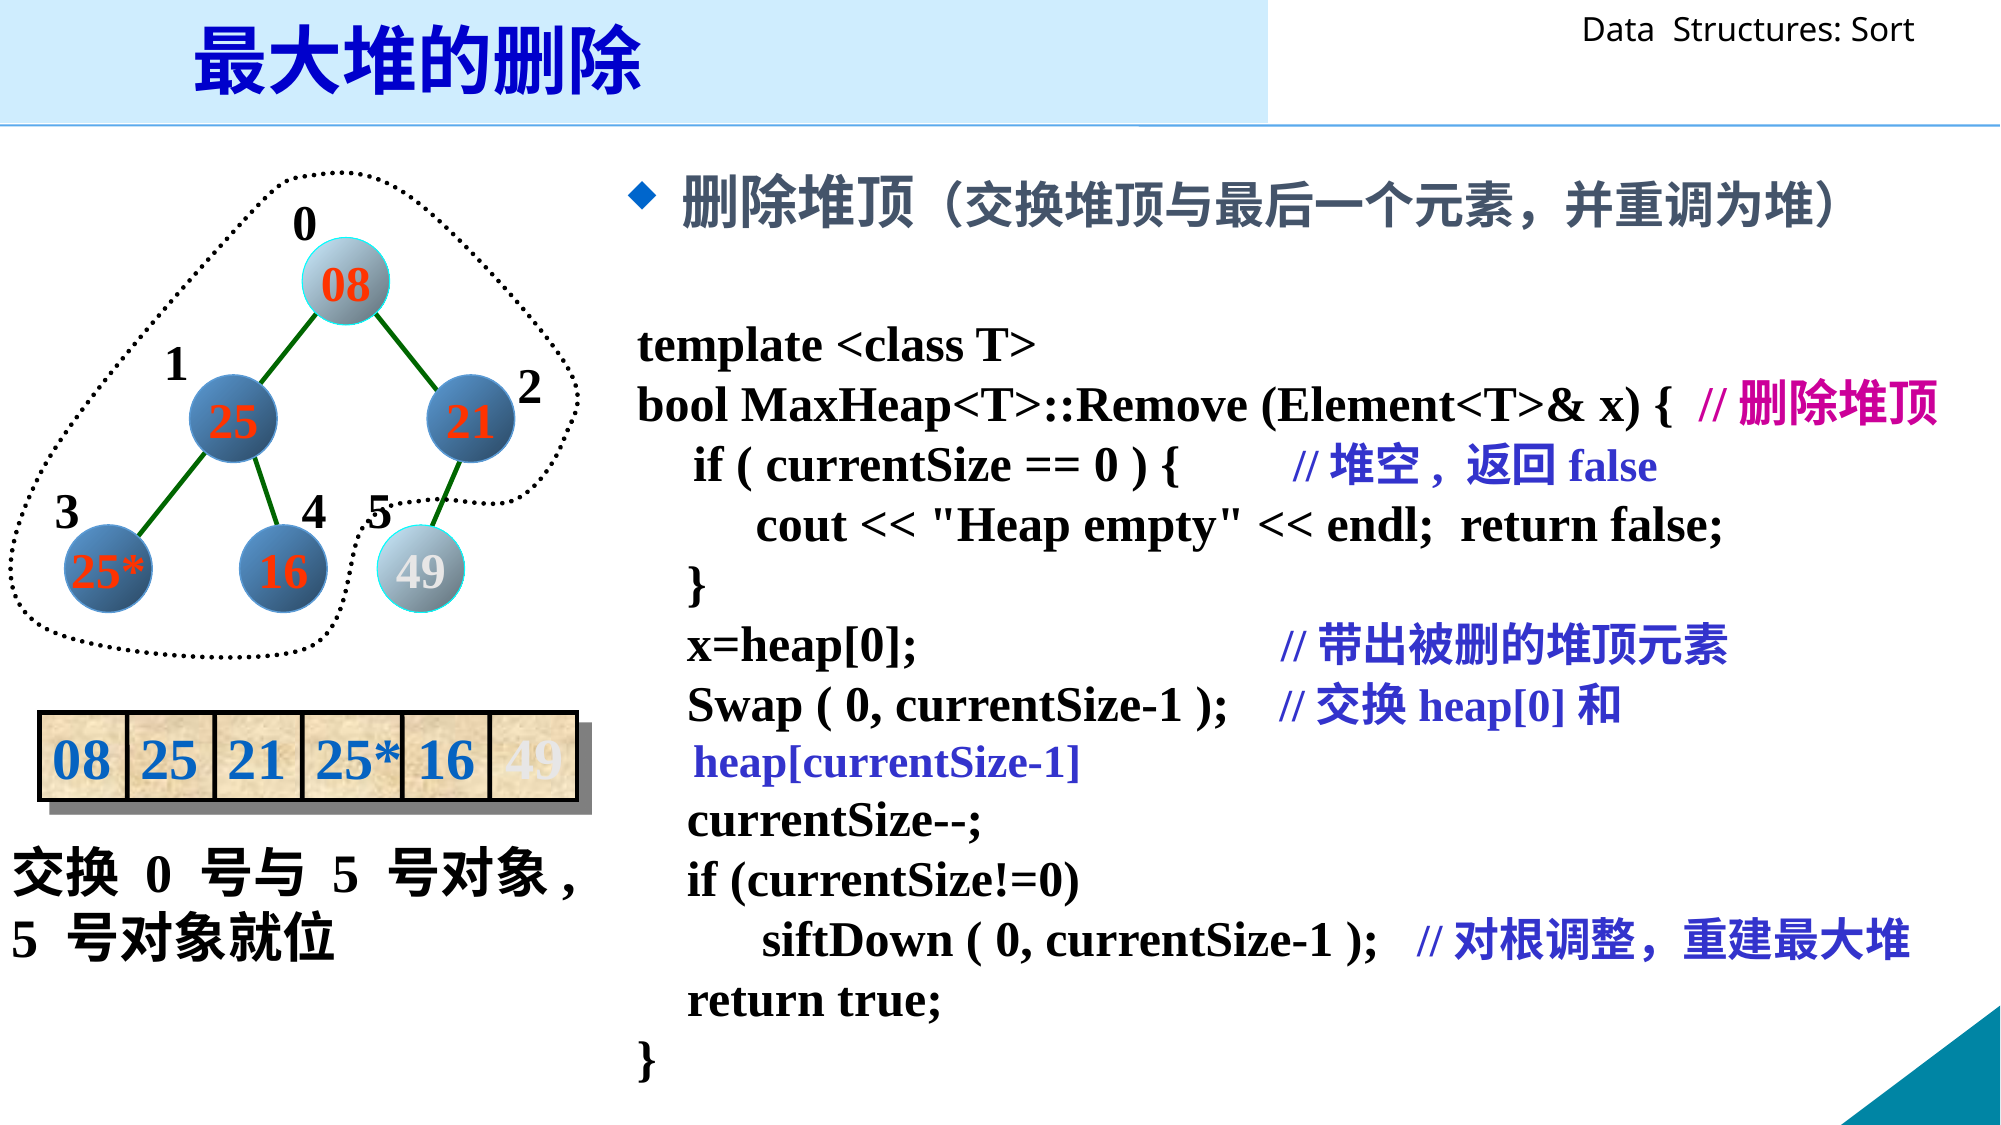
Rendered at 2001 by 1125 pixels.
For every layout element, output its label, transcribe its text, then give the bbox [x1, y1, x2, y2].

text_box 08 25 21 25* 16 49 [128, 712, 214, 800]
text_box 08 25 21 25* 16 49 [303, 712, 402, 800]
text_box 08 25 21 25* 16 49 [403, 712, 489, 800]
text_box 08 25 21 25* 16 49 [490, 712, 578, 800]
text_box 删除堆顶（交换堆顶与最后一个元素，并重调为堆） [610, 154, 1957, 261]
text_box 49 [377, 524, 465, 613]
text_box [10, 172, 578, 658]
text_box 08 25 21 25* 16 49 [39, 712, 127, 800]
text_box 最大堆的删除 [177, 4, 1076, 111]
text_box 交换 0 号与 5 号对象, 5 号对象就位 [0, 831, 591, 977]
text_box 08 25 21 25* 16 49 [215, 712, 302, 800]
text_box template <class T> bool MaxHeap<T>::Remove (Element<T>& x) { //删除堆顶 if ( currentSize == 0 ) { //堆空, 返回false cout << "Heap empty" << endl; return false; } x=heap[0]; //带出被删的堆顶元素 Swap ( 0, currentSize-1 ); //交换heap[0]和heap[currentSize-1] currentSize--; if (currentSize!=0) siftDown ( 0, currentSize-1 ); //对根调整，重建最大堆 return true; } [622, 303, 1999, 1071]
text_box 5 [356, 503, 408, 546]
